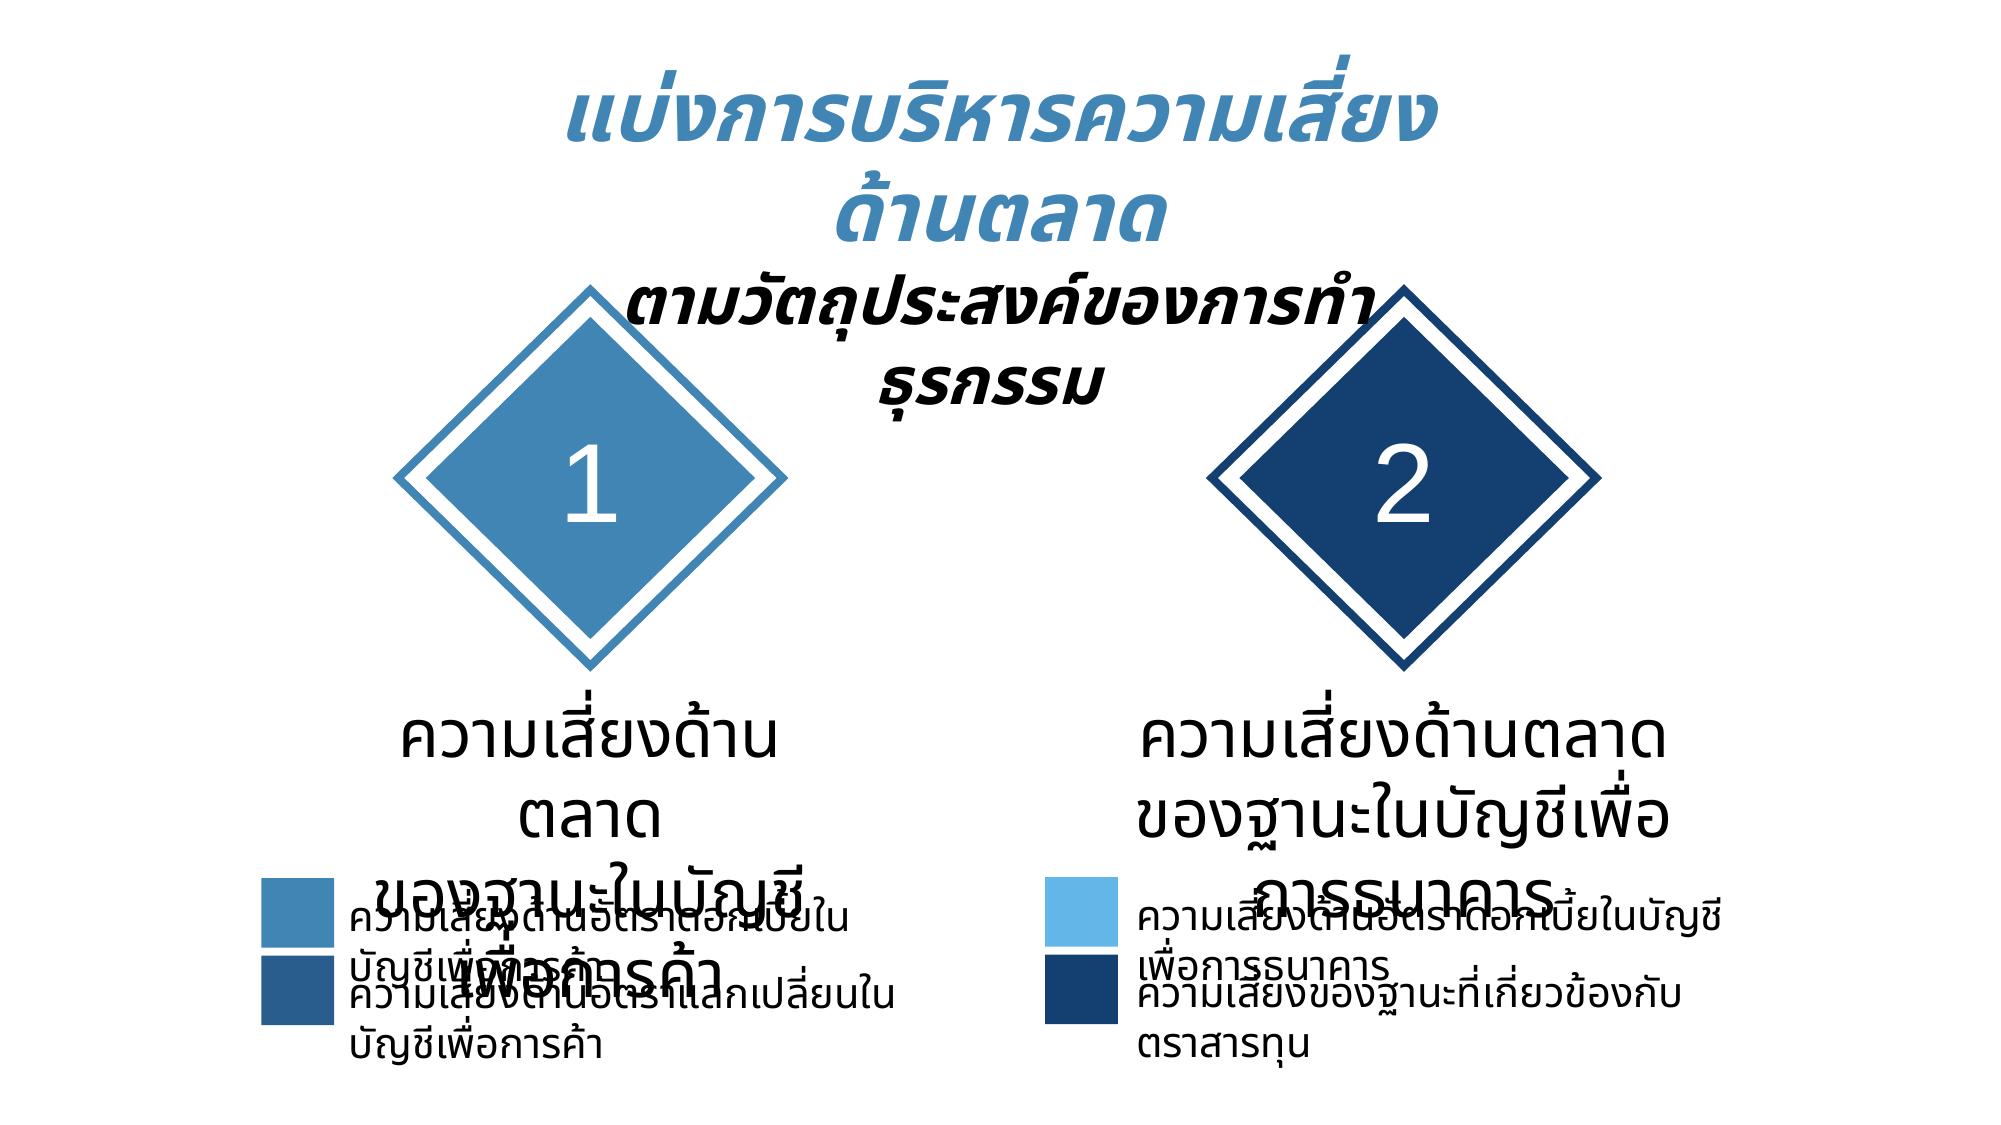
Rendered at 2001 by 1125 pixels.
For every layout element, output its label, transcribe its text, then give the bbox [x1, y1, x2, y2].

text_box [1211, 289, 1597, 666]
text_box แบ่งการบริหารความเสี่ยงด้านตลาด ตามวัตถุประสงค์ของการทำธุรกรรม [529, 50, 1463, 426]
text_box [398, 289, 783, 666]
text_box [1045, 877, 1764, 1025]
text_box ความเสี่ยงด้านตลาด ของฐานะในบัญชีเพื่อการค้า [313, 683, 868, 878]
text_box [261, 878, 920, 1025]
text_box ความเสี่ยงด้านตลาด ของฐานะในบัญชีเพื่อการธนาคาร [1072, 683, 1736, 877]
